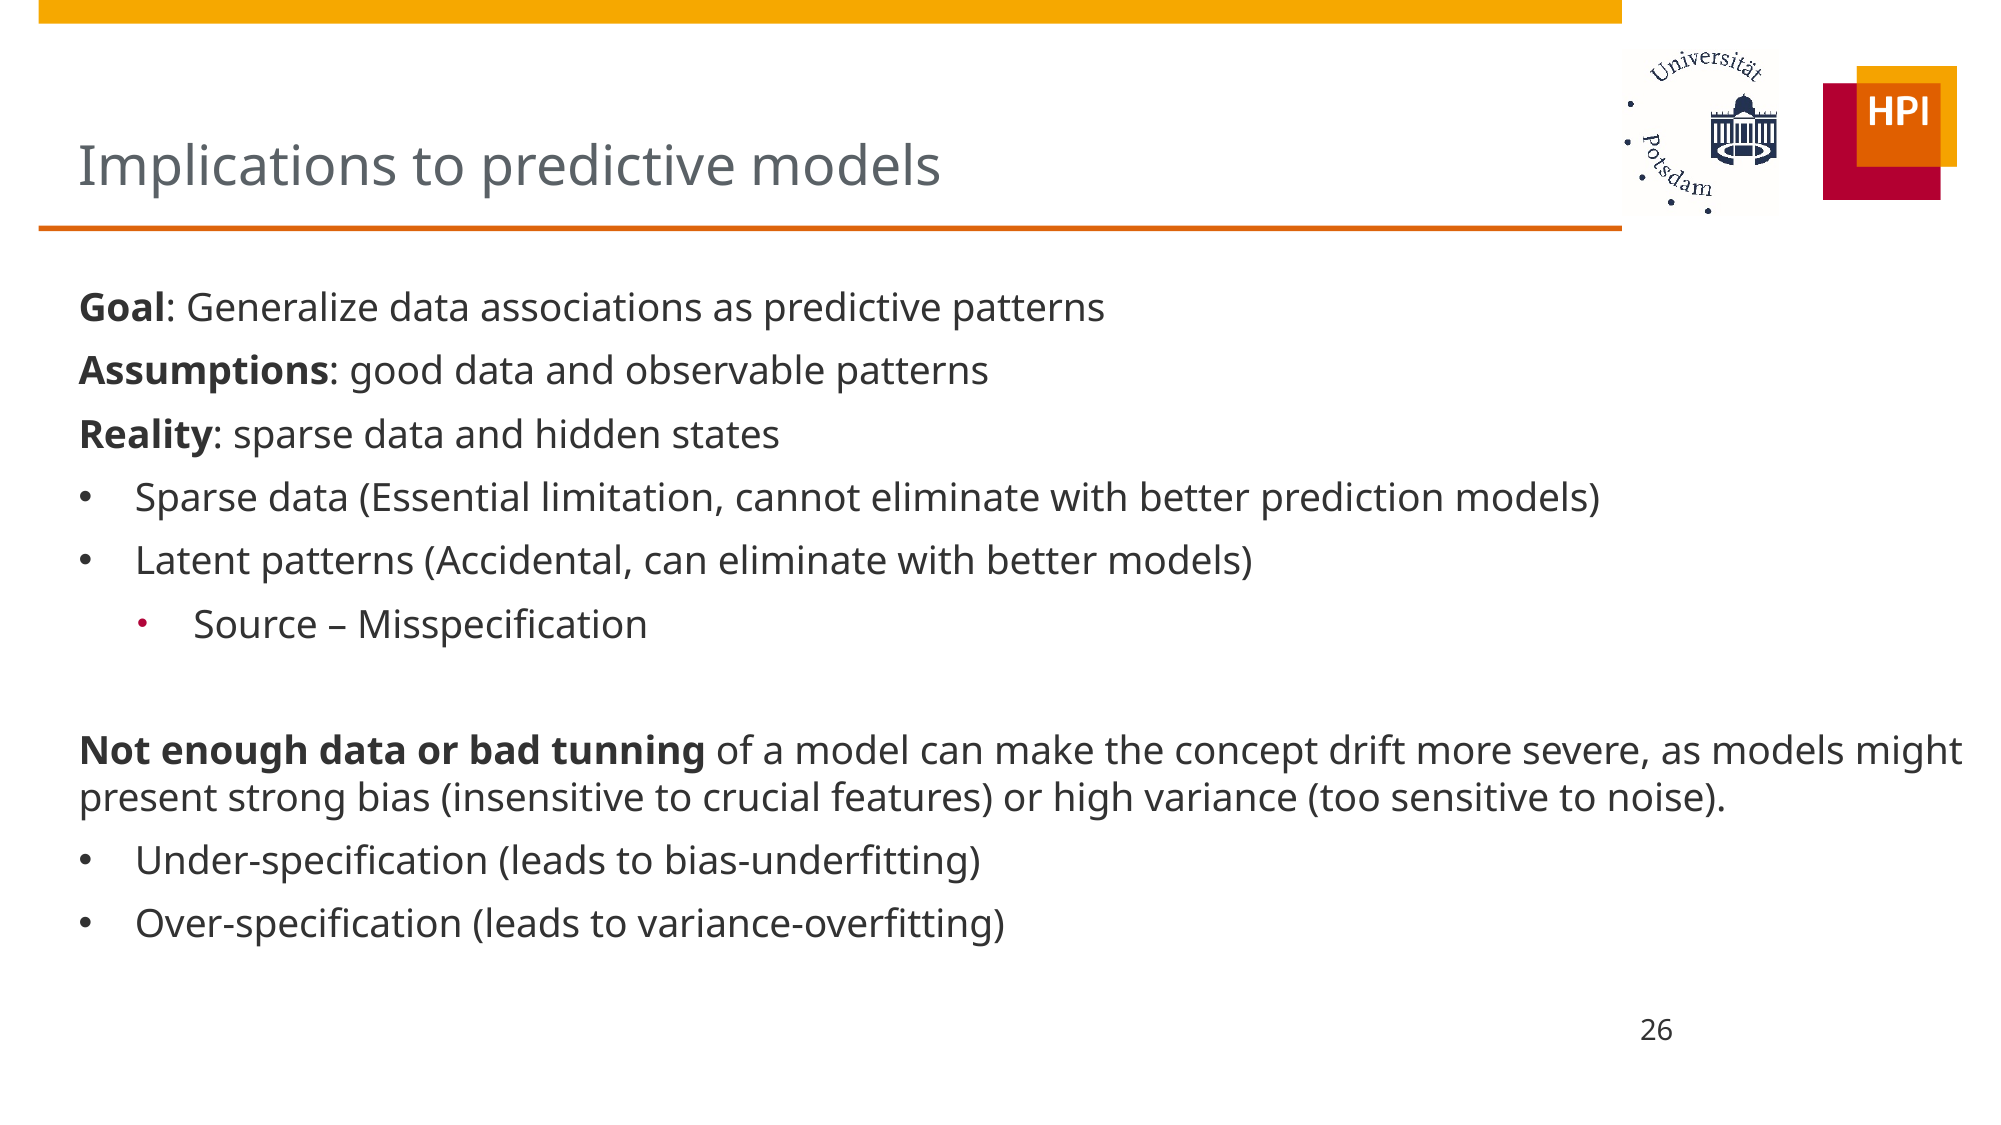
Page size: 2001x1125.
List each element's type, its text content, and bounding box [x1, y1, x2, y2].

picture [1622, 49, 1779, 216]
list Goal: Generalize data associations as predictive patterns Assumptions: good data and observable patterns Reality: sparse data and hidden states Sparse data (Essential limitation, cannot eliminate with better prediction models) Latent patterns (Accidental, can eliminate with better models) Source – Misspecification Not enough data or bad tunning of a model can make the concept drift more severe, as models might present strong bias (insensitive to crucial features) or high variance (too sensitive to noise). Under-specification (leads to bias-underfitting) Over-specification (leads to variance-overfitting) [78, 271, 1980, 1051]
picture [1823, 66, 1957, 200]
title Implications to predictive models [78, 23, 1583, 227]
slide_number 26 [1622, 1011, 1961, 1051]
